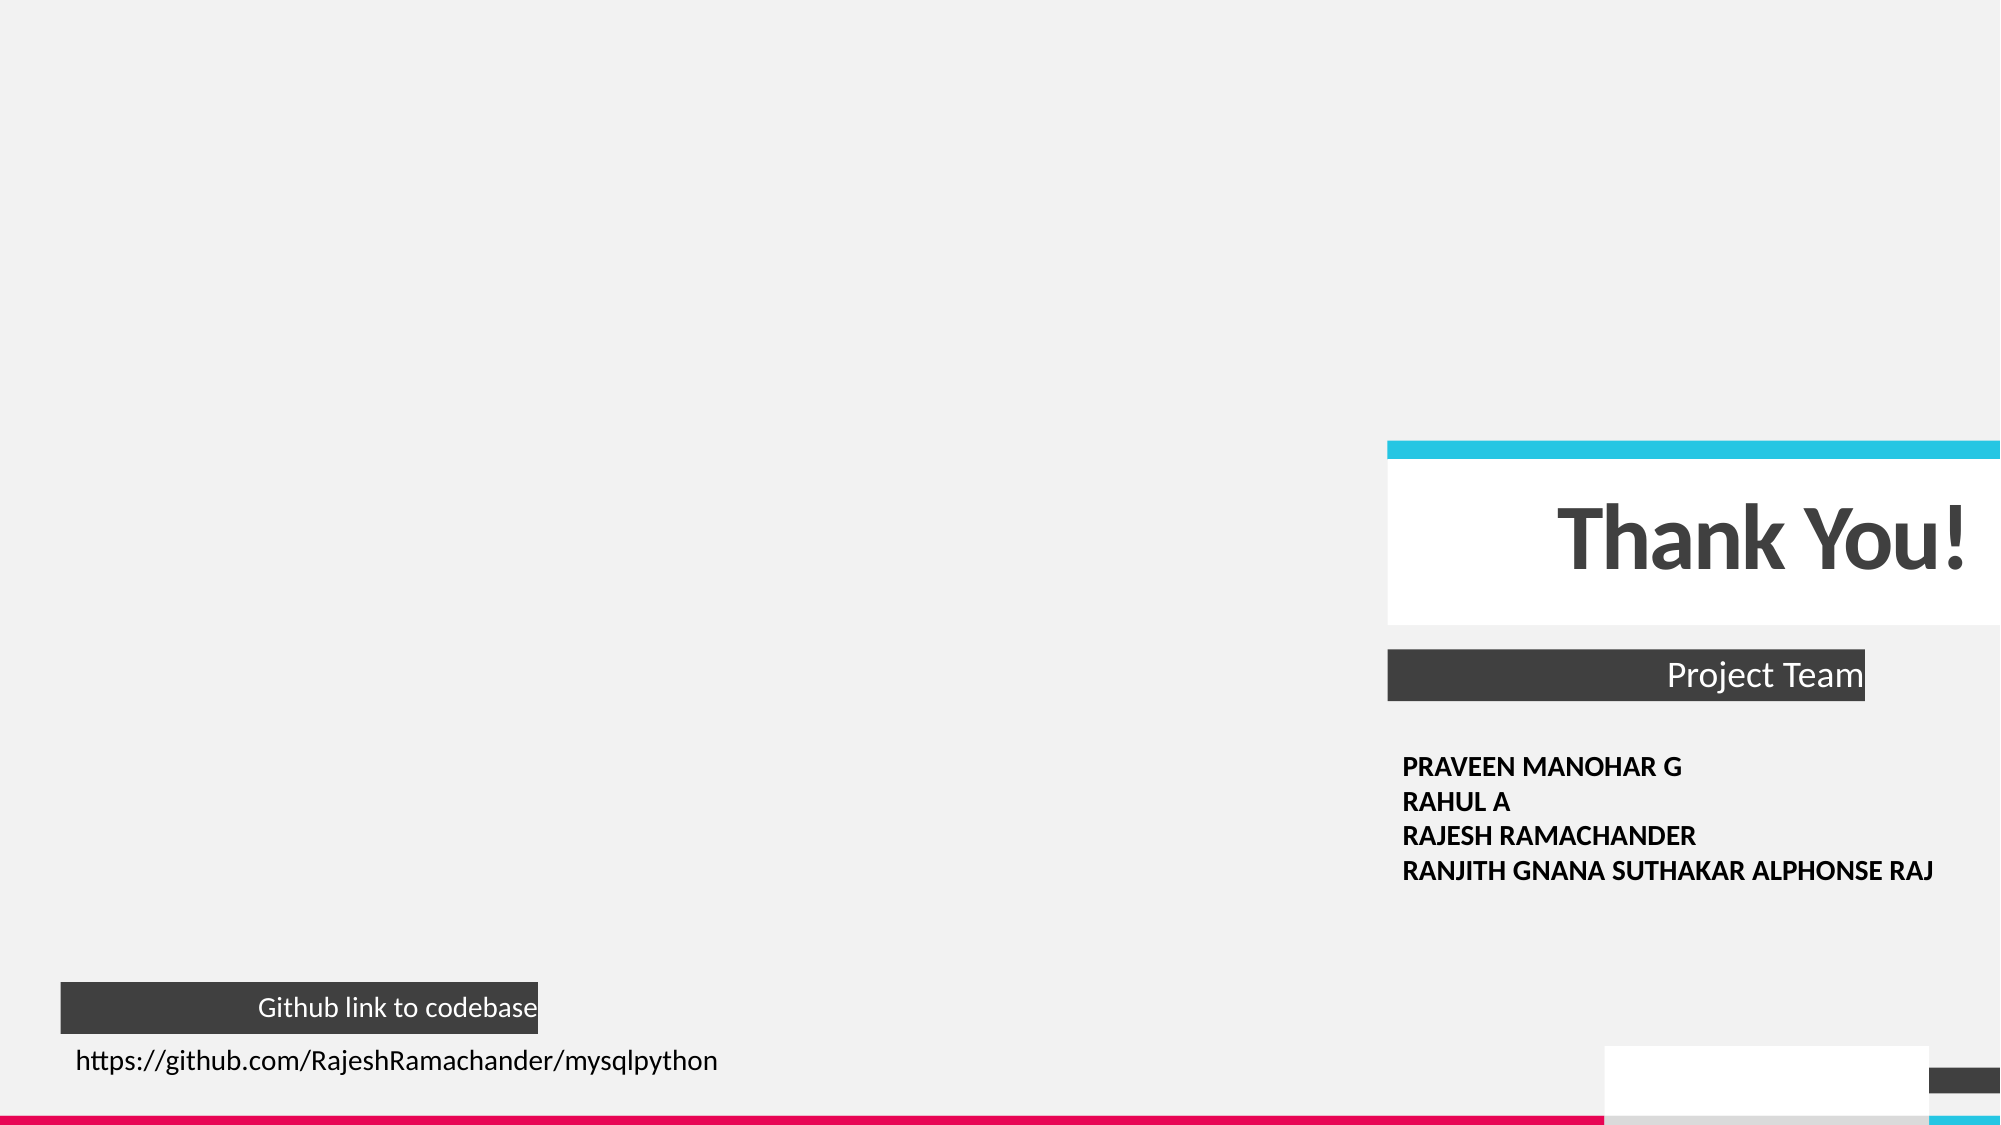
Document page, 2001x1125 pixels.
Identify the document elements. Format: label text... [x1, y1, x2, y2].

title Thank You! [1386, 458, 2000, 626]
slide_number [1928, 1067, 2000, 1094]
text_box https://github.com/RajeshRamachander/mysqlpython [68, 1033, 1054, 1084]
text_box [60, 981, 539, 1035]
list Project Team [1386, 648, 1866, 702]
text_box PRAVEEN MANOHAR G RAHUL A RAJESH RAMACHANDER RANJITH GNANA SUTHAKAR ALPHONSE RAJ [1395, 739, 1952, 895]
